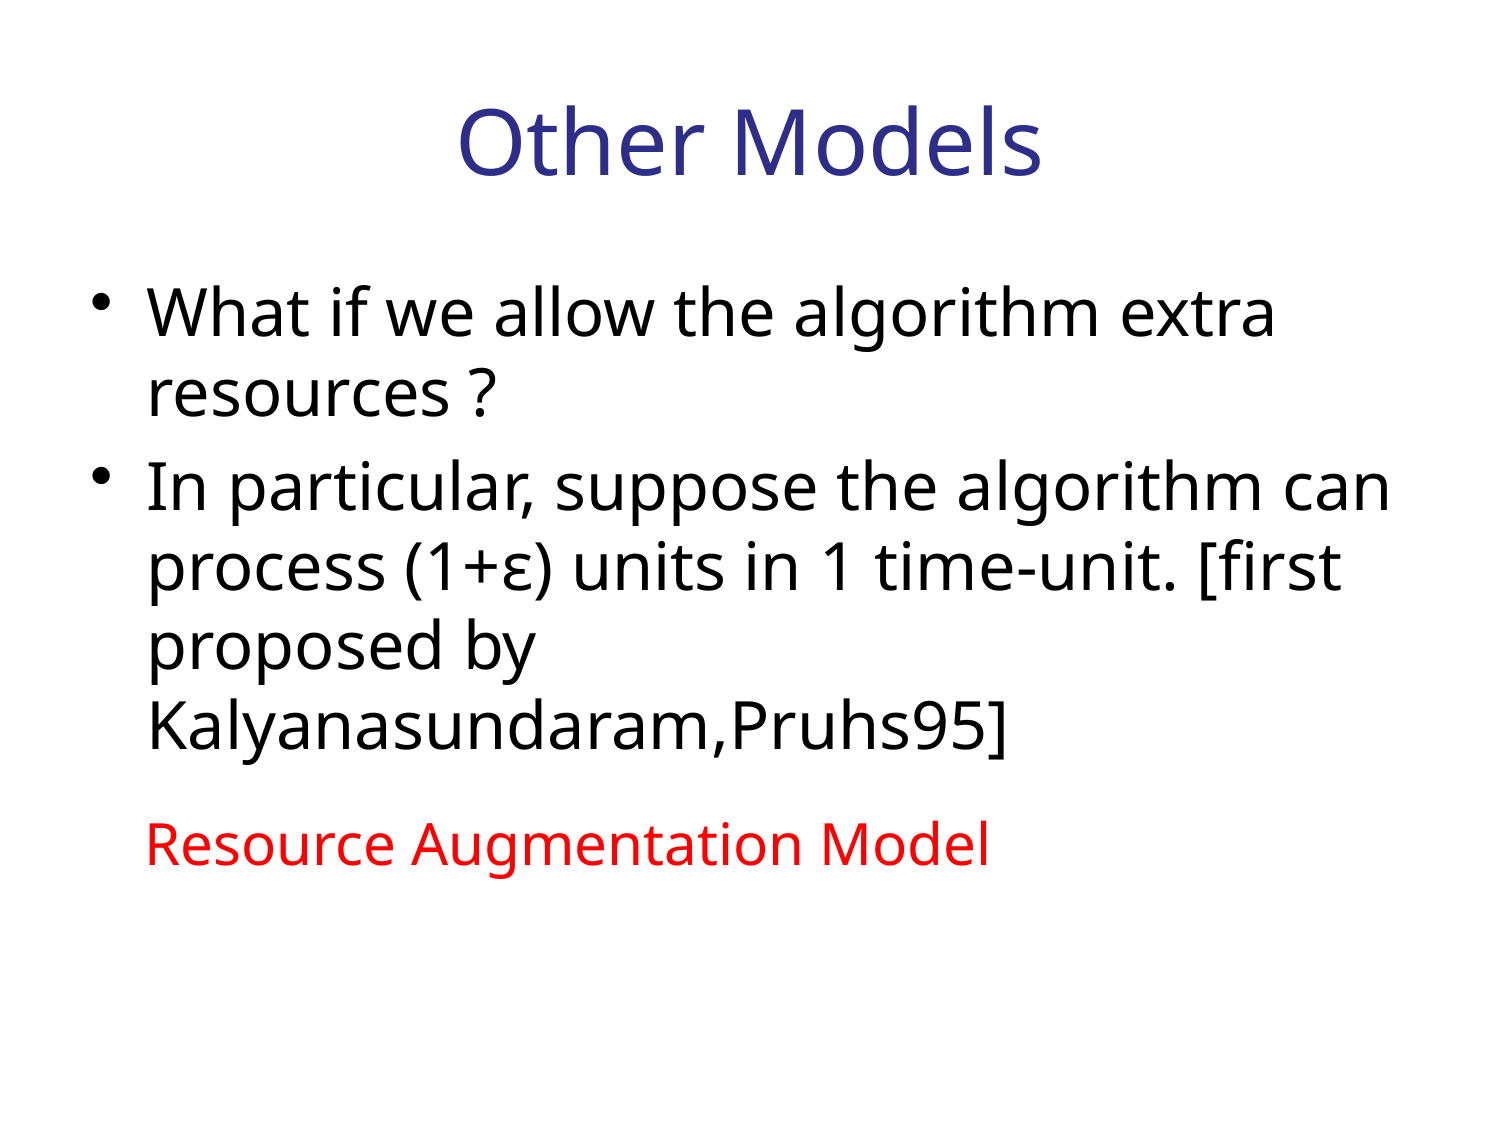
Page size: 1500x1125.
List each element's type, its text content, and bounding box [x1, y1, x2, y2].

list What if we allow the algorithm extra resources ? In particular, suppose the algorithm can process (1+ε) units in 1 time-unit. [first proposed by Kalyanasundaram,Pruhs95] [74, 262, 1426, 1006]
text_box Resource Augmentation Model [129, 800, 1007, 885]
title Other Models [74, 44, 1426, 233]
